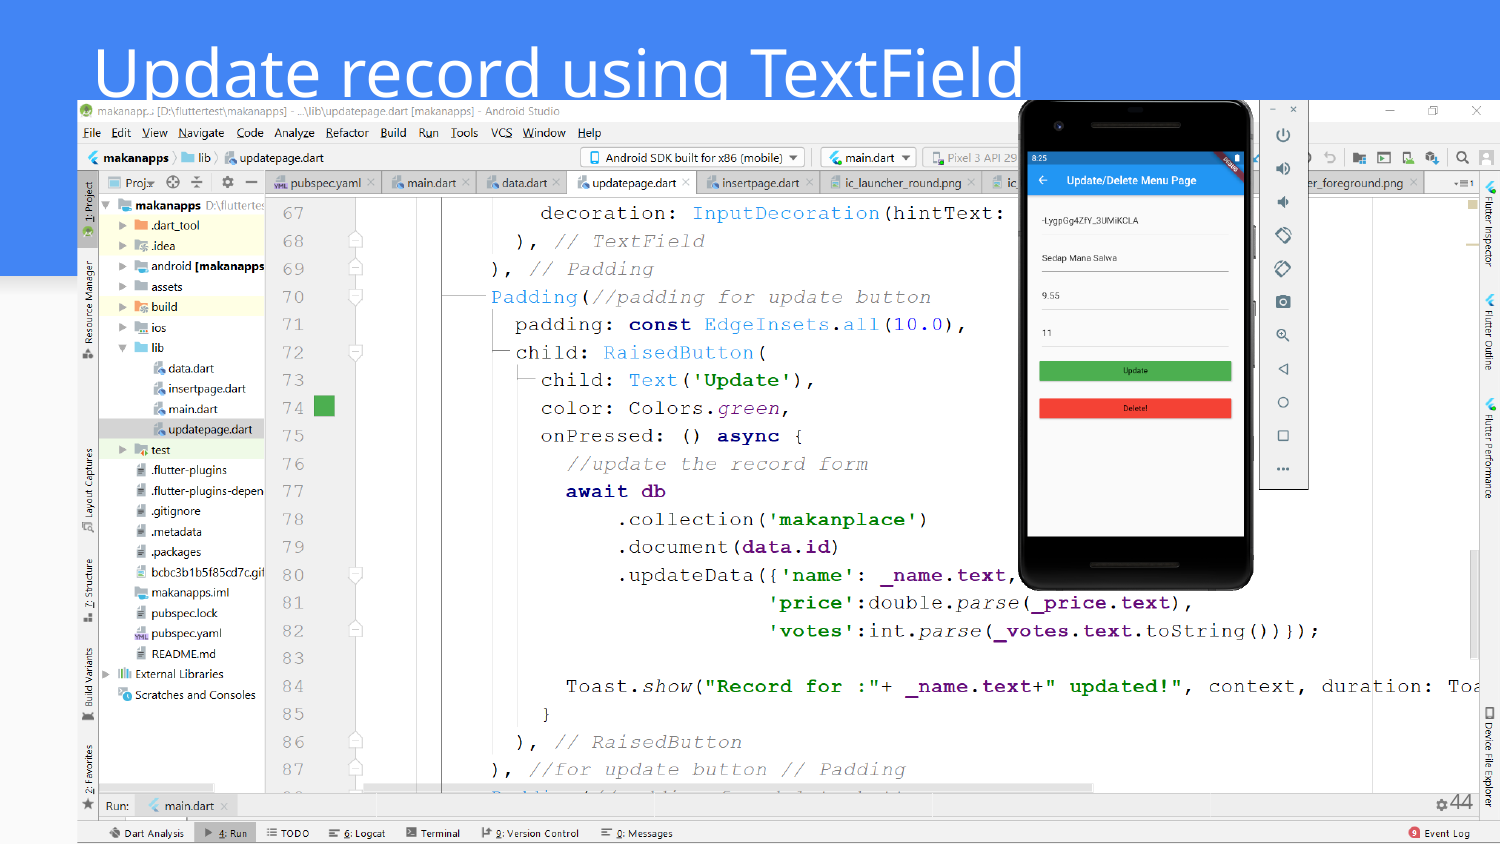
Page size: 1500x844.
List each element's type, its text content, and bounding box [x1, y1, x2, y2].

title Update record using TextField [77, 0, 1427, 99]
picture [77, 99, 1500, 844]
